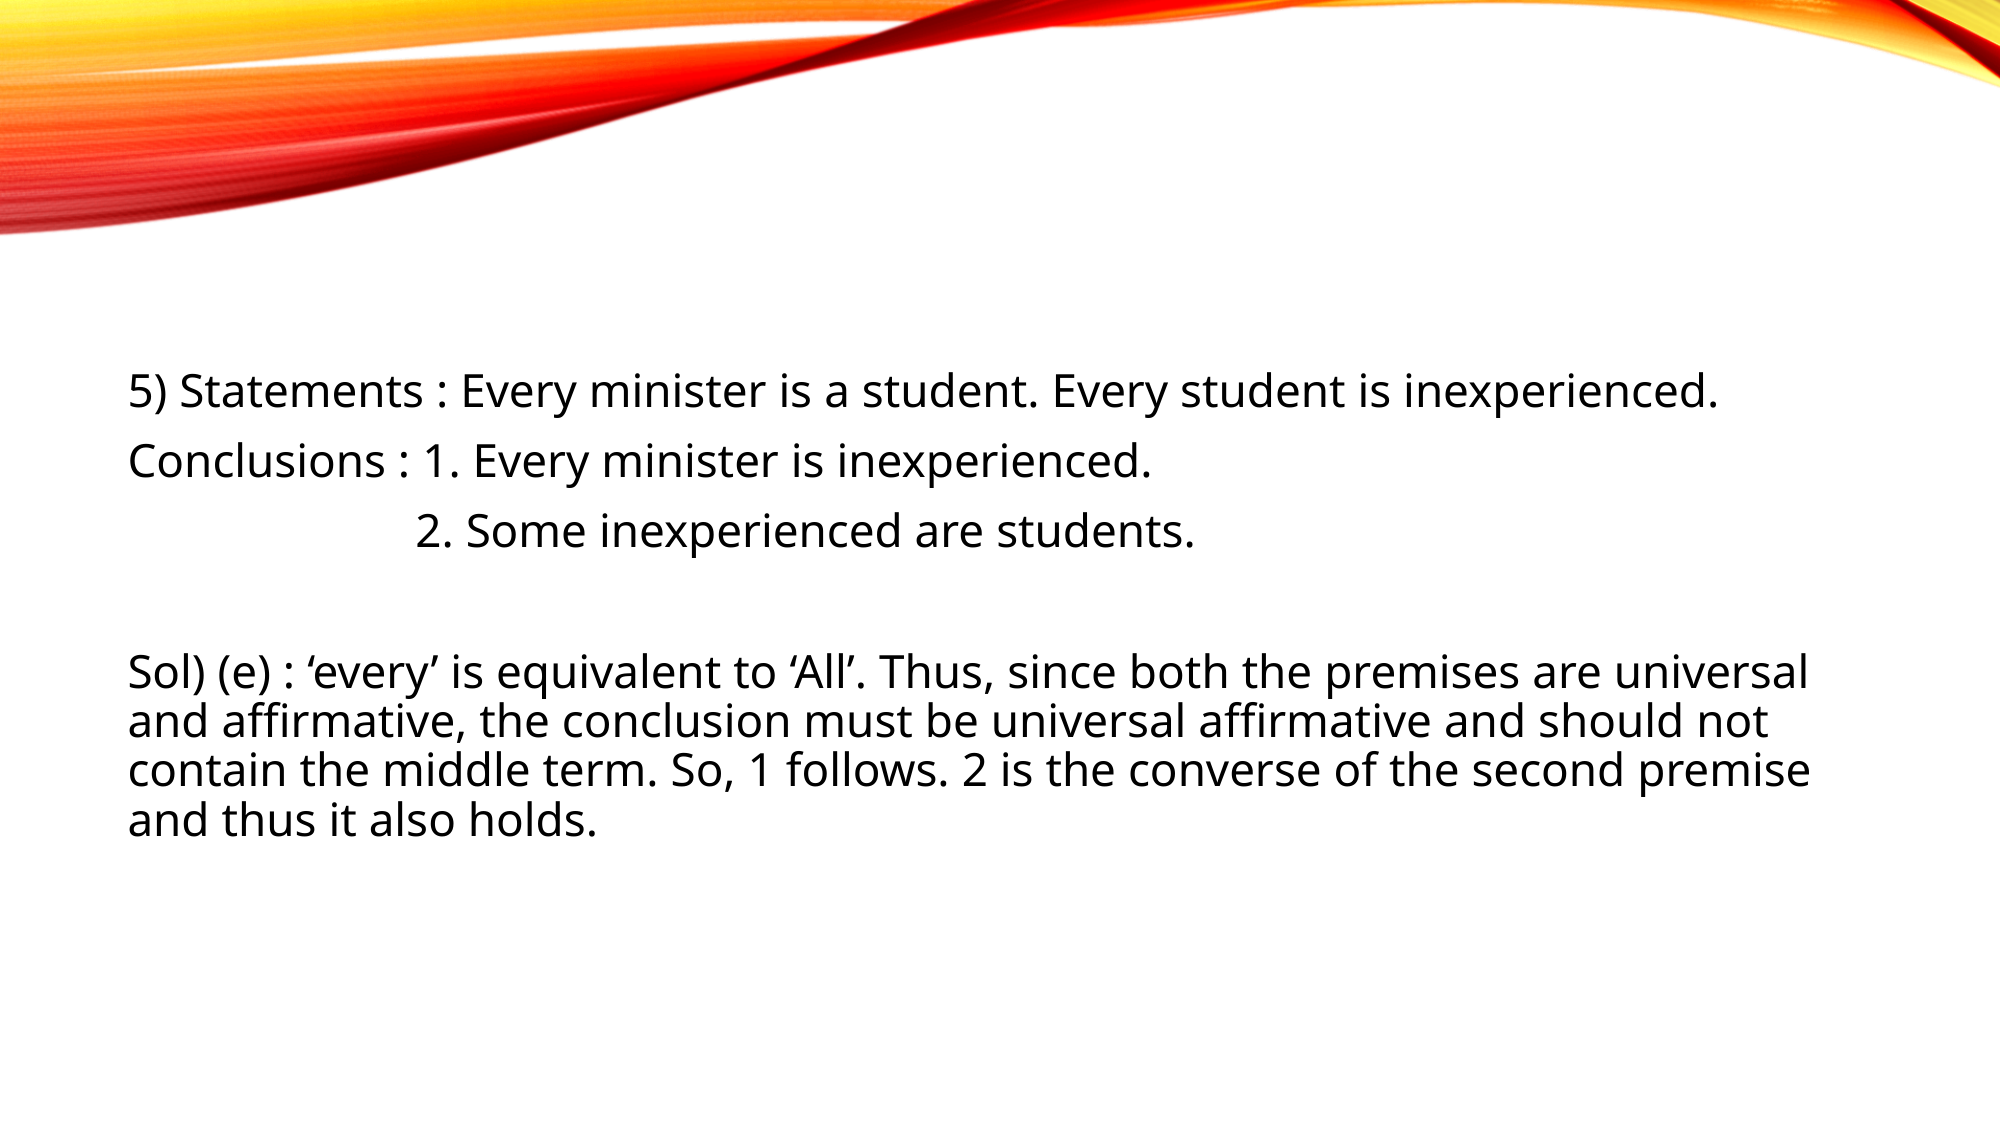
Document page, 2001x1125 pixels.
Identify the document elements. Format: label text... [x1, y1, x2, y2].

picture [0, 0, 2000, 237]
list 5) Statements : Every minister is a student. Every student is inexperienced. Conclusions : 1. Every minister is inexperienced. 2. Some inexperienced are students. Sol) (e) : ‘every’ is equivalent to ‘All’. Thus, since both the premises are universal and affirmative, the conclusion must be universal affirmative and should not contain the middle term. So, 1 follows. 2 is the converse of the second premise and thus it also holds. [112, 360, 1888, 1021]
